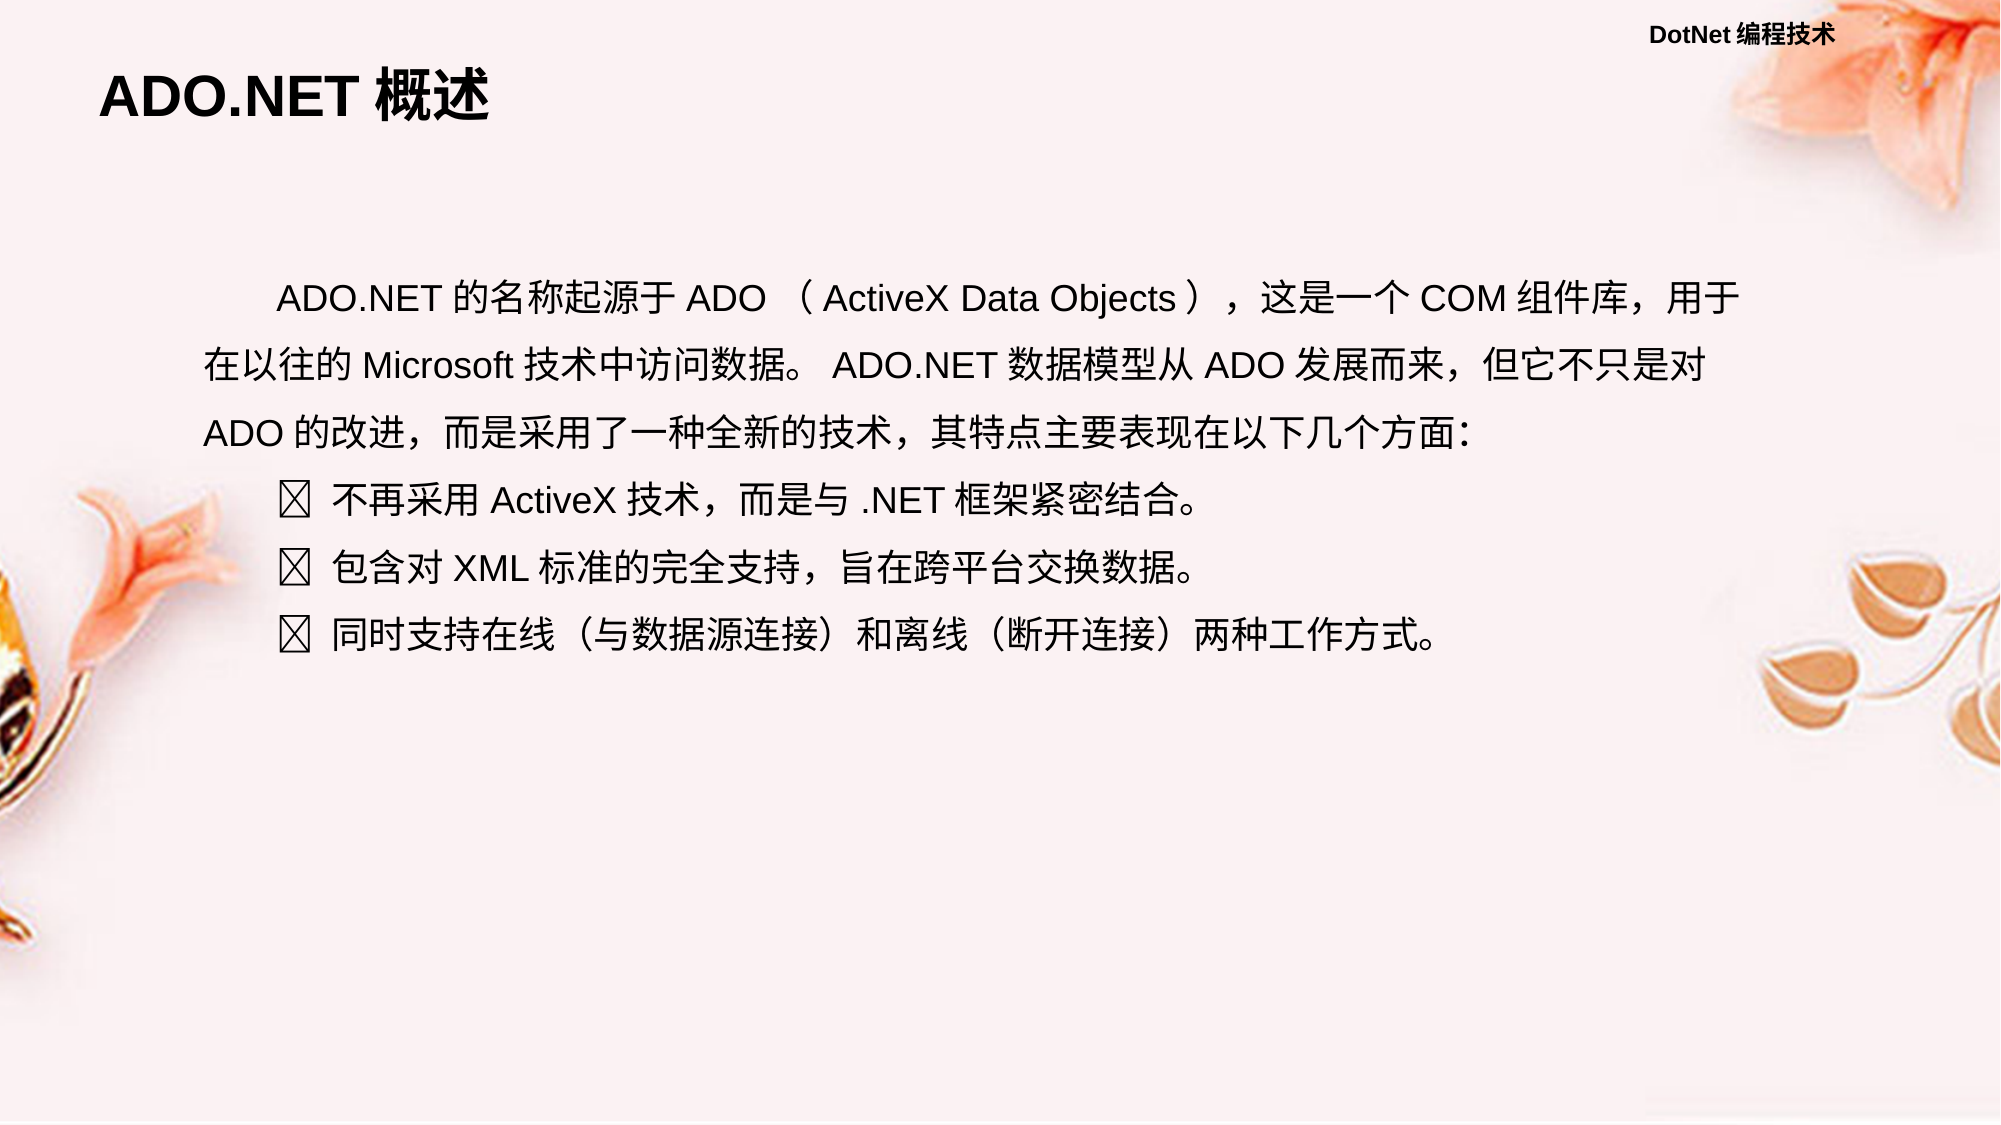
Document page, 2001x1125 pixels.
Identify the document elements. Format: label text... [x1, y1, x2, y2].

text_box ADO.NET的名称起源于ADO（ActiveX Data Objects），这是一个COM组件库，用于在以往的Microsoft技术中访问数据。ADO.NET数据模型从ADO发展而来，但它不只是对ADO的改进，而是采用了一种全新的技术，其特点主要表现在以下几个方面：  不再采用ActiveX技术，而是与.NET框架紧密结合。  包含对XML标准的完全支持，旨在跨平台交换数据。  同时支持在线（与数据源连接）和离线（断开连接）两种工作方式。 [188, 244, 1774, 664]
picture [0, 0, 2001, 1125]
text_box ADO.NET概述 [83, 58, 1132, 136]
